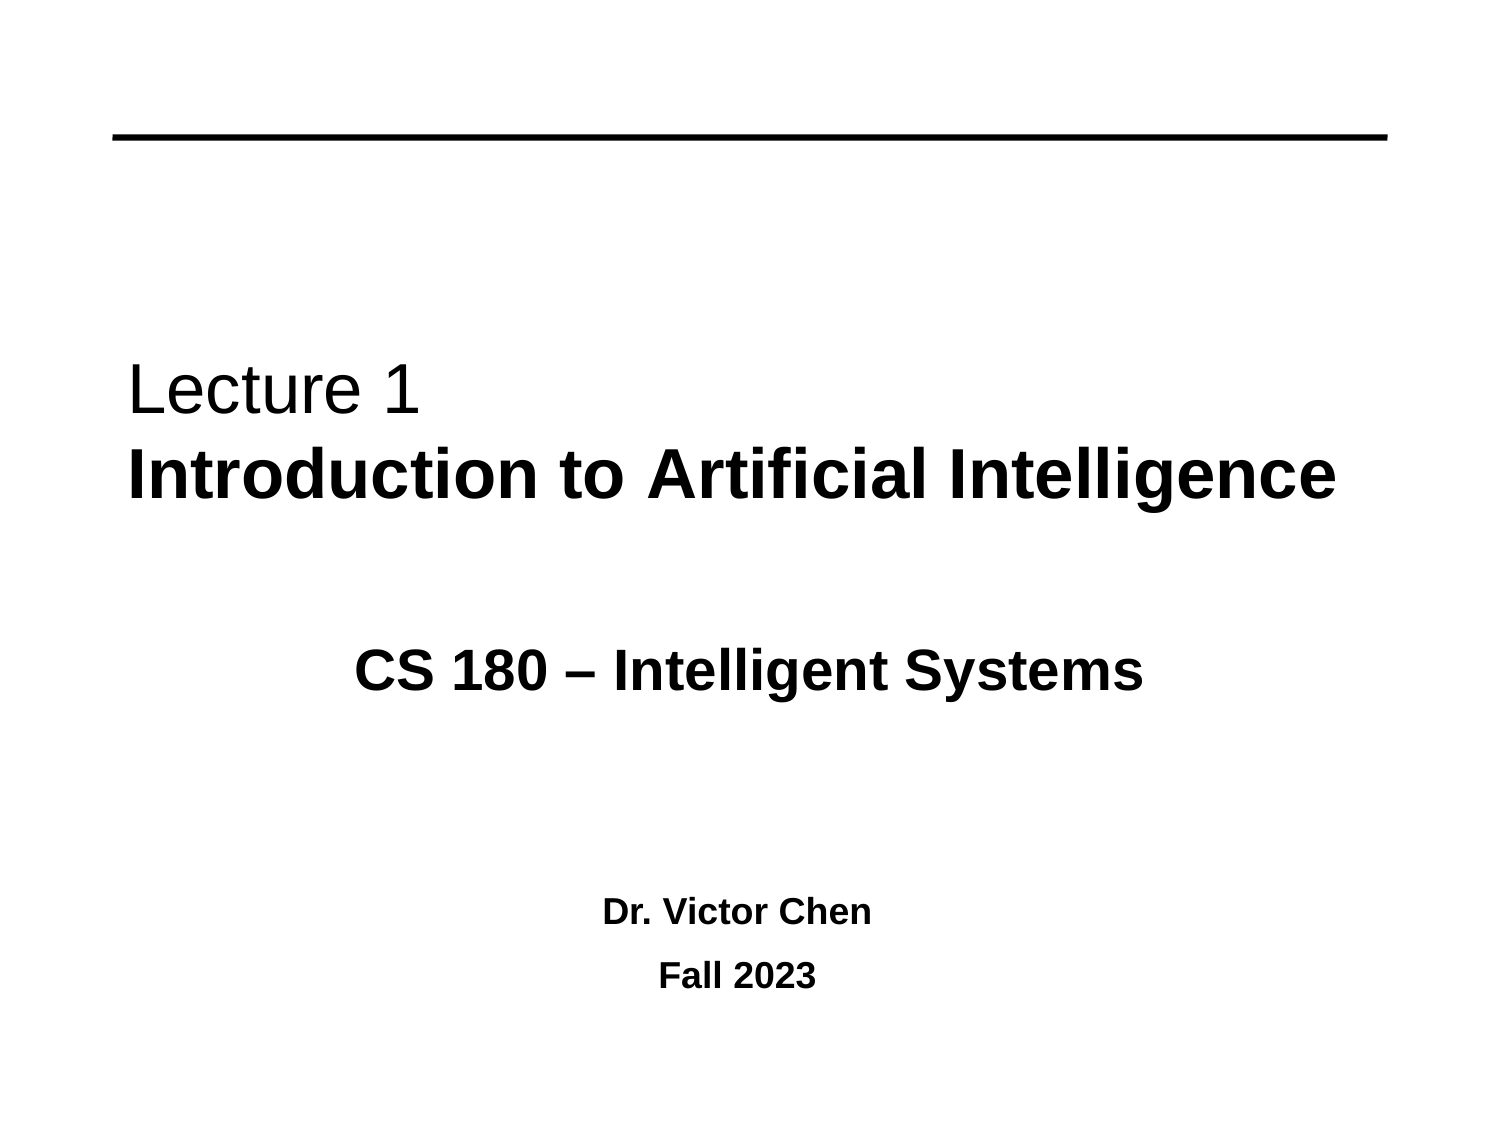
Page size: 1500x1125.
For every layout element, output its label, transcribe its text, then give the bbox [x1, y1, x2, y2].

text_box Dr. Victor Chen Fall 2023 [362, 879, 1113, 1003]
text_box CS 180 – Intelligent Systems [224, 624, 1275, 788]
title Lecture 1 Introduction to Artificial Intelligence [112, 349, 1388, 591]
